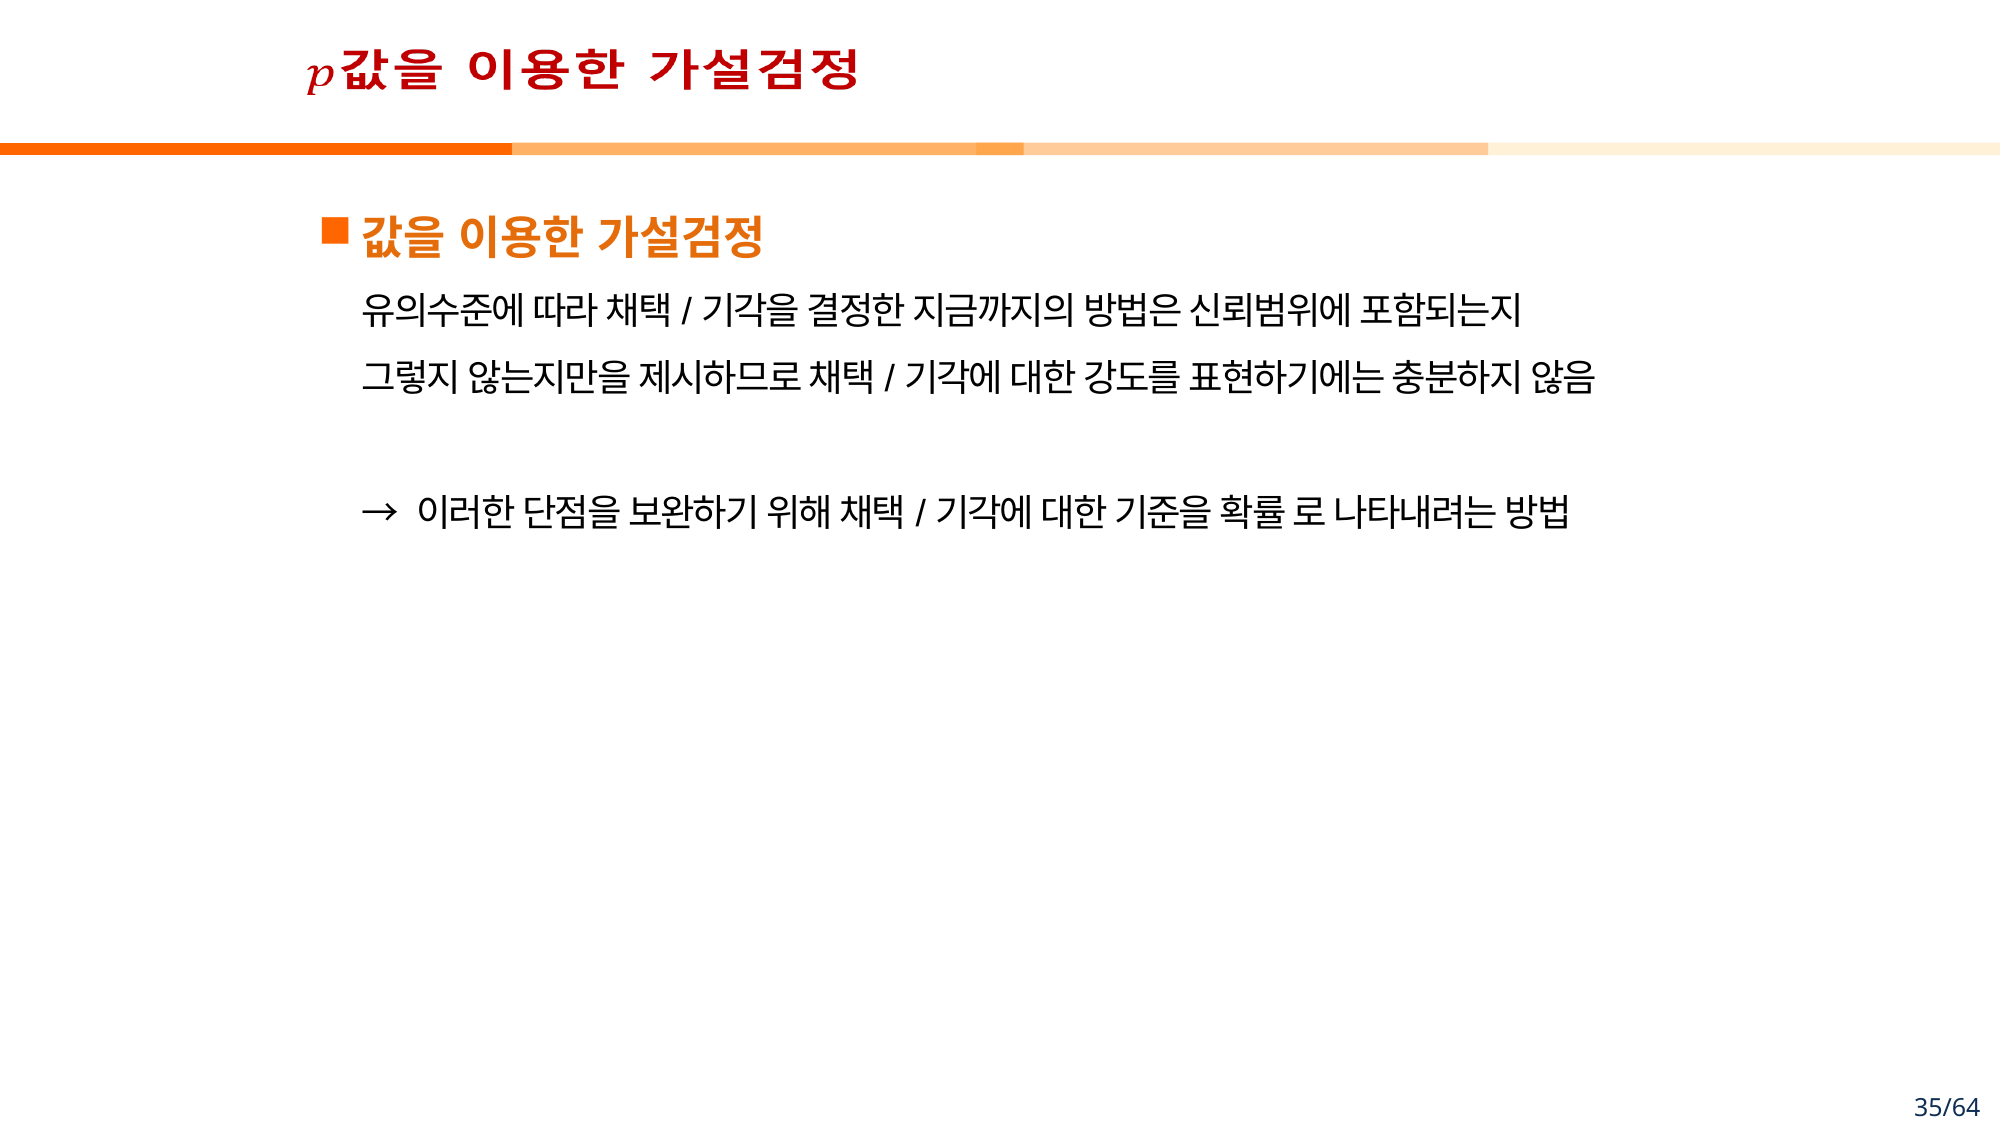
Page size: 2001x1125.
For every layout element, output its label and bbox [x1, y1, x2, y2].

title [291, 31, 1532, 122]
